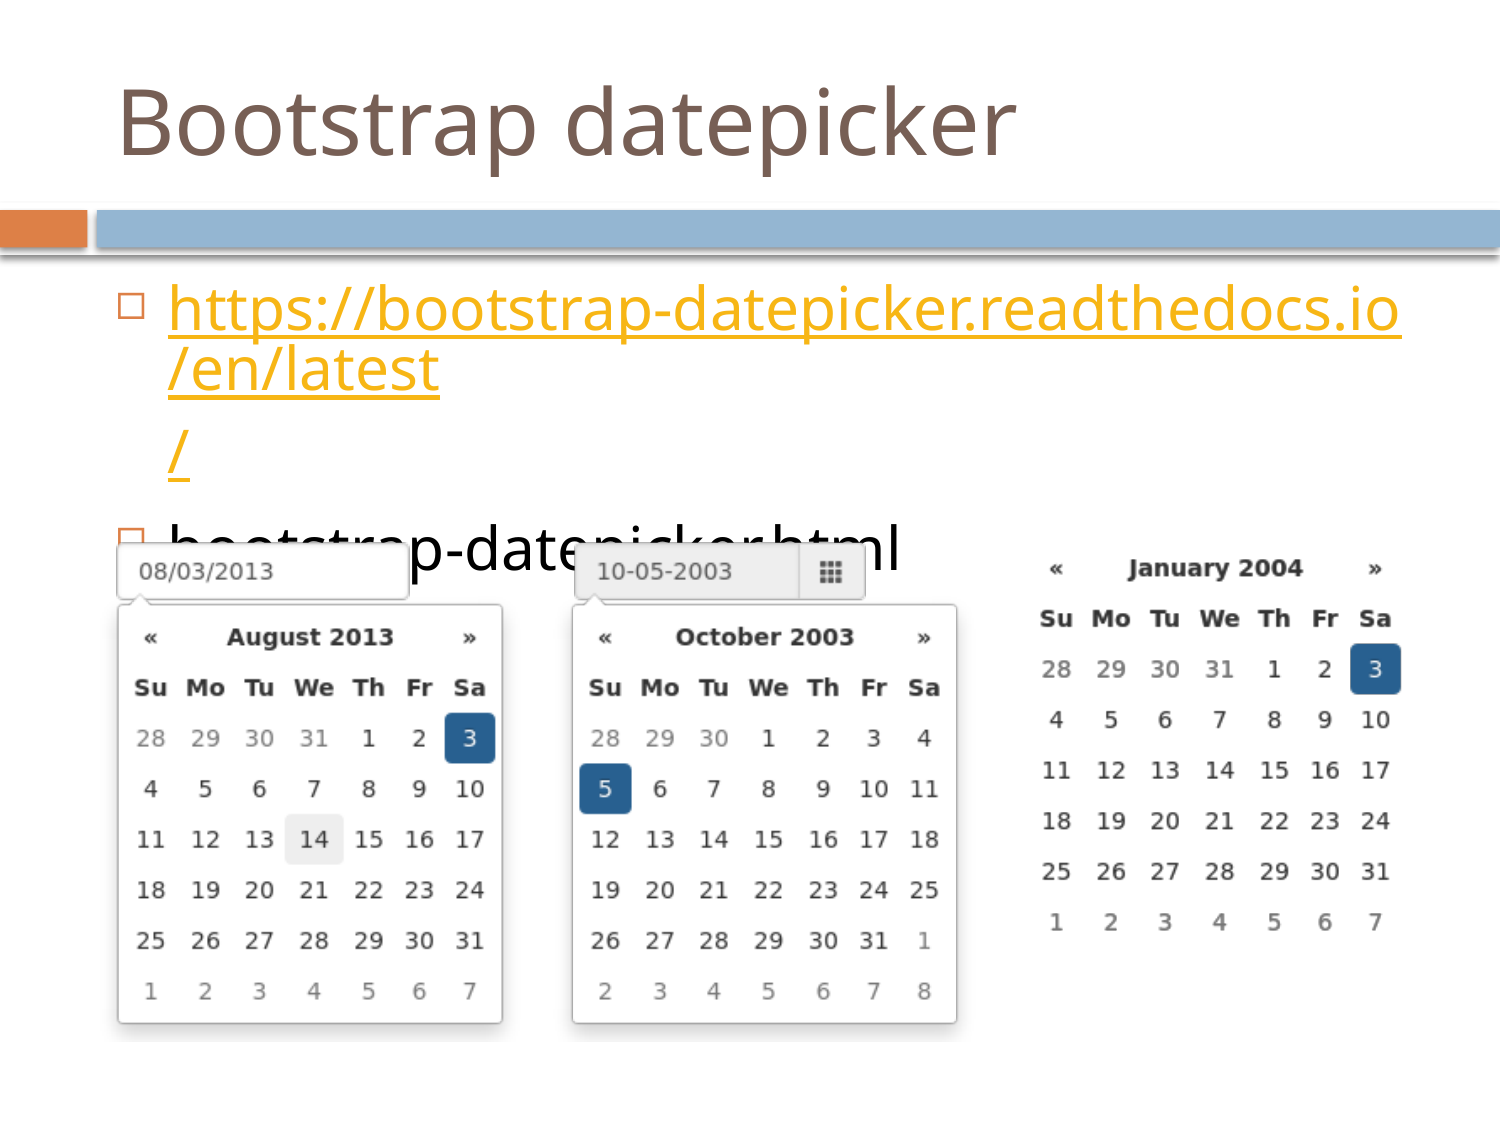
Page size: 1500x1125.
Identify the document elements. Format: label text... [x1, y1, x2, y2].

title Bootstrap datepicker [100, 37, 1438, 200]
list https://bootstrap-datepicker.readthedocs.io/en/latest/ bootstrap-datepicker.html [100, 262, 1438, 570]
picture [100, 525, 1414, 1042]
